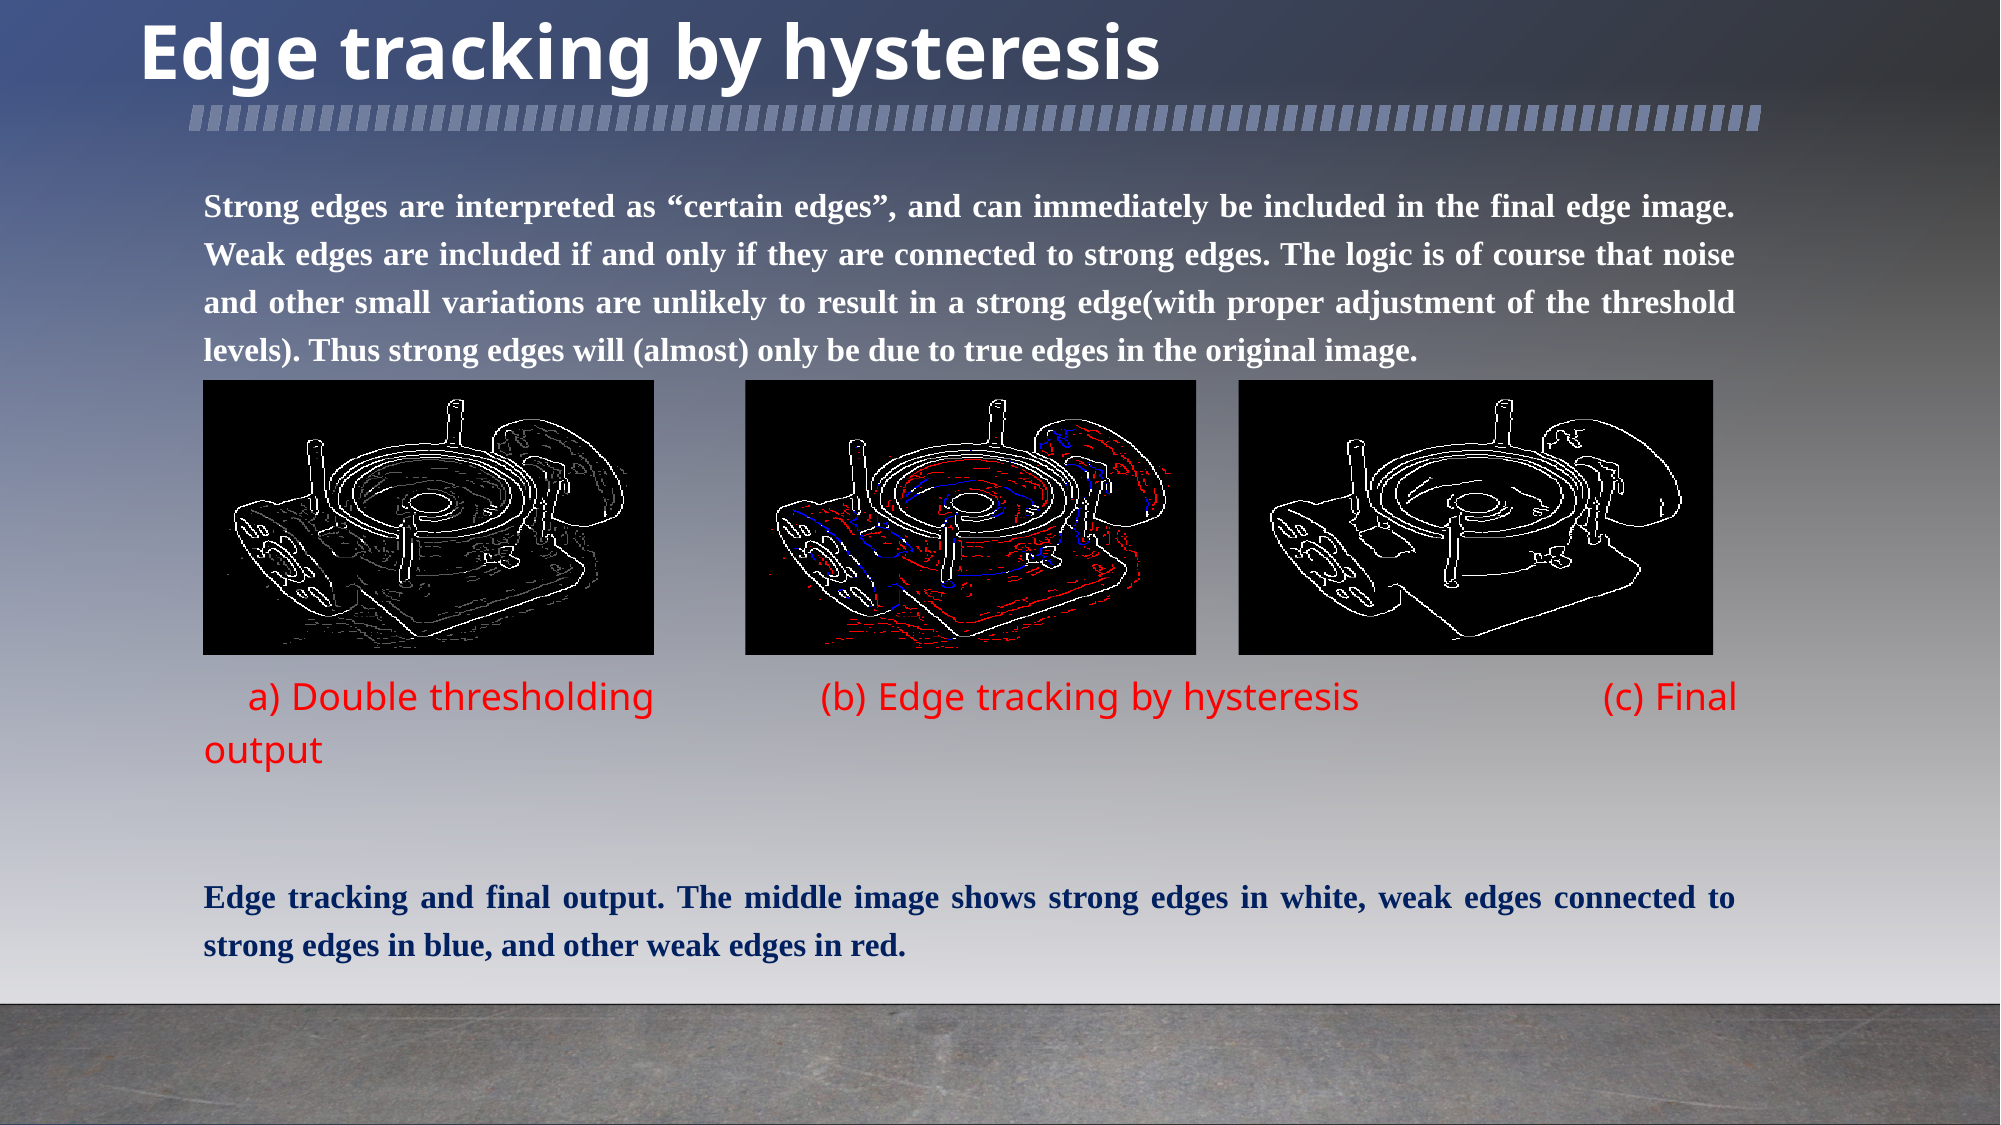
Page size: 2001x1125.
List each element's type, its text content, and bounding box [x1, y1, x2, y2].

picture [745, 380, 1197, 655]
subtitle Strong edges are interpreted as “certain edges”, and can immediately be included in the final edge image. Weak edges are included if and only if they are connected to strong edges. The logic is of course that noise and other small variations are unlikely to result in a strong edge(with proper adjustment of the threshold levels). Thus strong edges will (almost) only be due to true edges in the original image. a) Double thresholding (b) Edge tracking by hysteresis (c) Final output Edge tracking and final output. The middle image shows strong edges in white, weak edges connected to strong edges in blue, and other weak edges in red. [188, 162, 1754, 979]
picture [1238, 380, 1714, 655]
picture [0, 1004, 2000, 1124]
picture [202, 380, 655, 655]
text_box Edge tracking by hysteresis [123, 6, 1986, 162]
